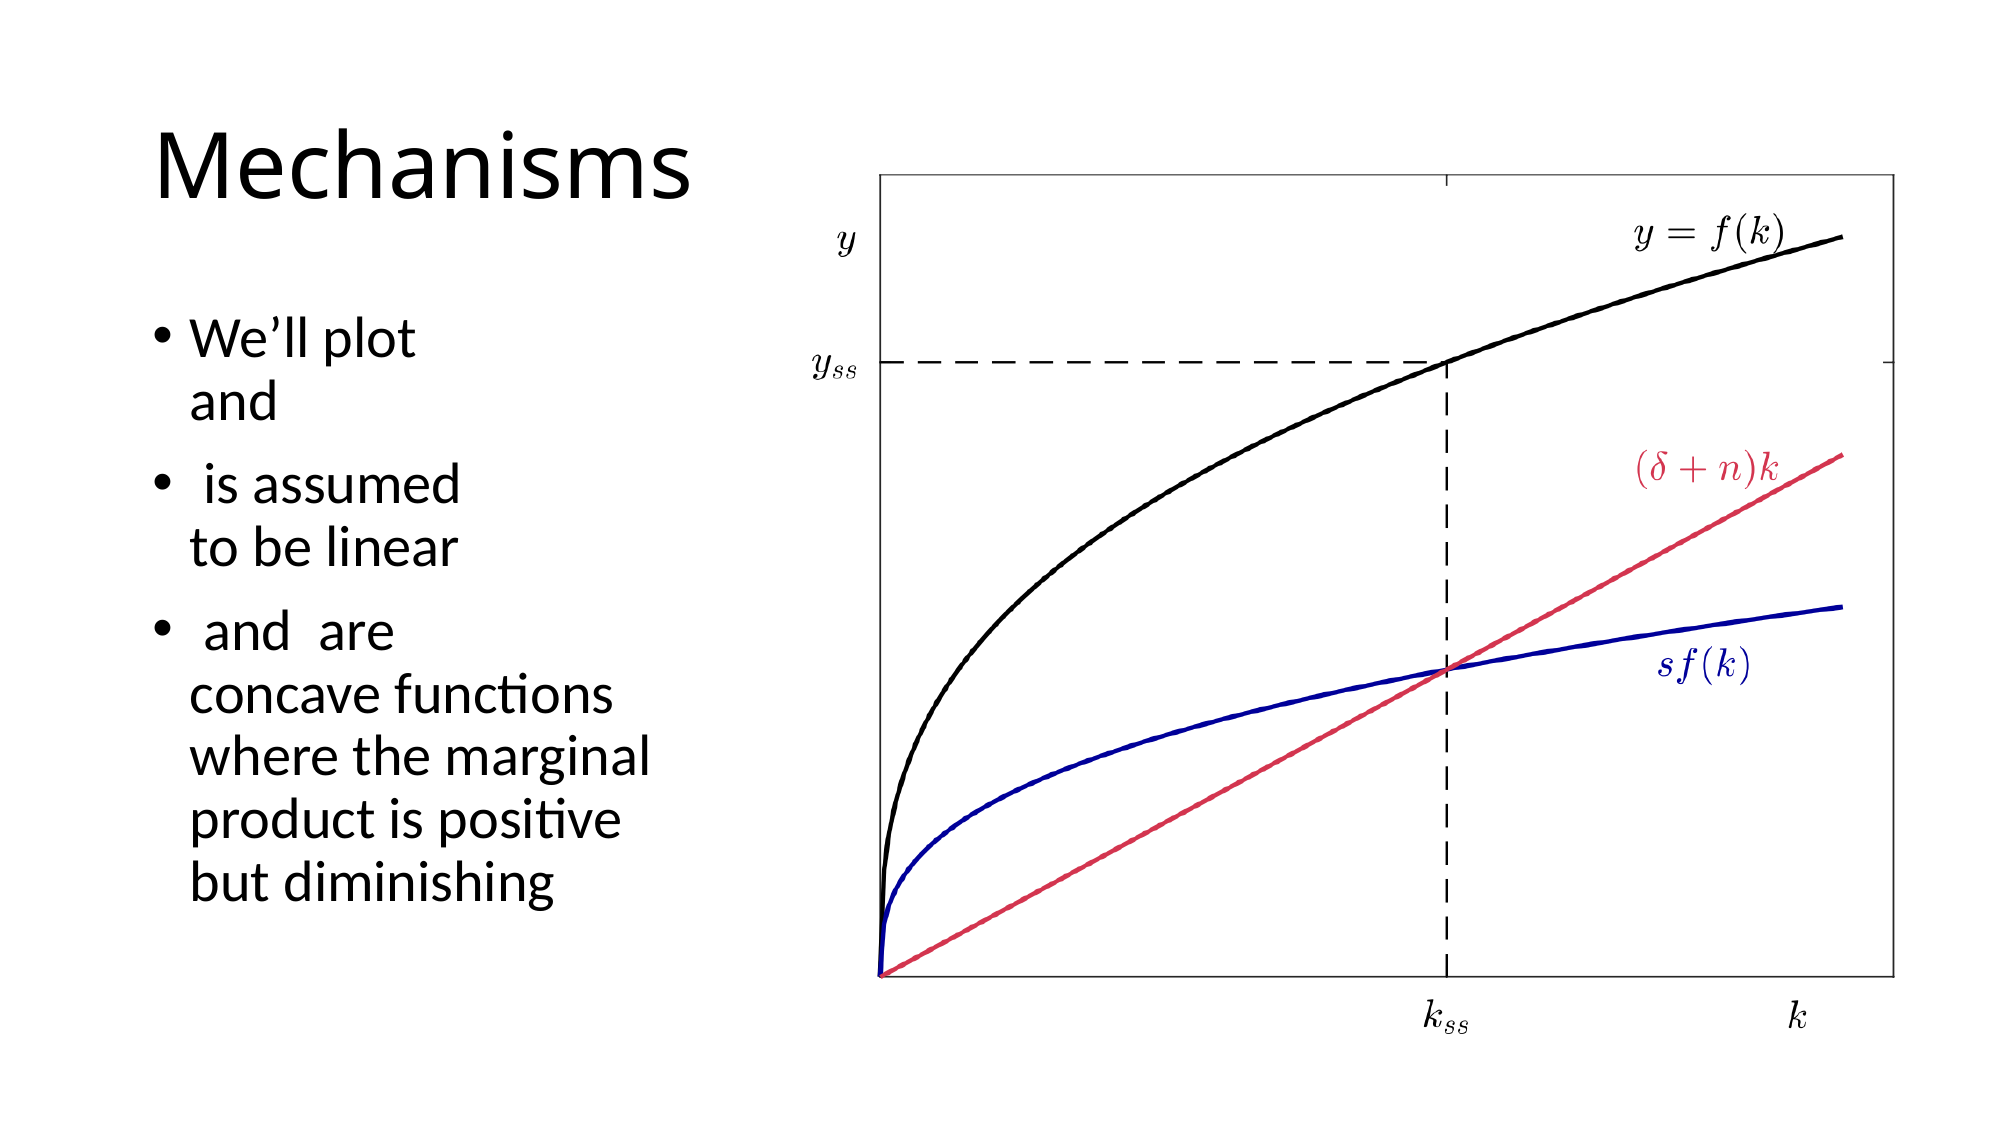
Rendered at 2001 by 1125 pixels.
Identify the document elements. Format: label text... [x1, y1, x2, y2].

picture [724, 116, 2000, 1078]
title Mechanisms [137, 59, 1863, 278]
